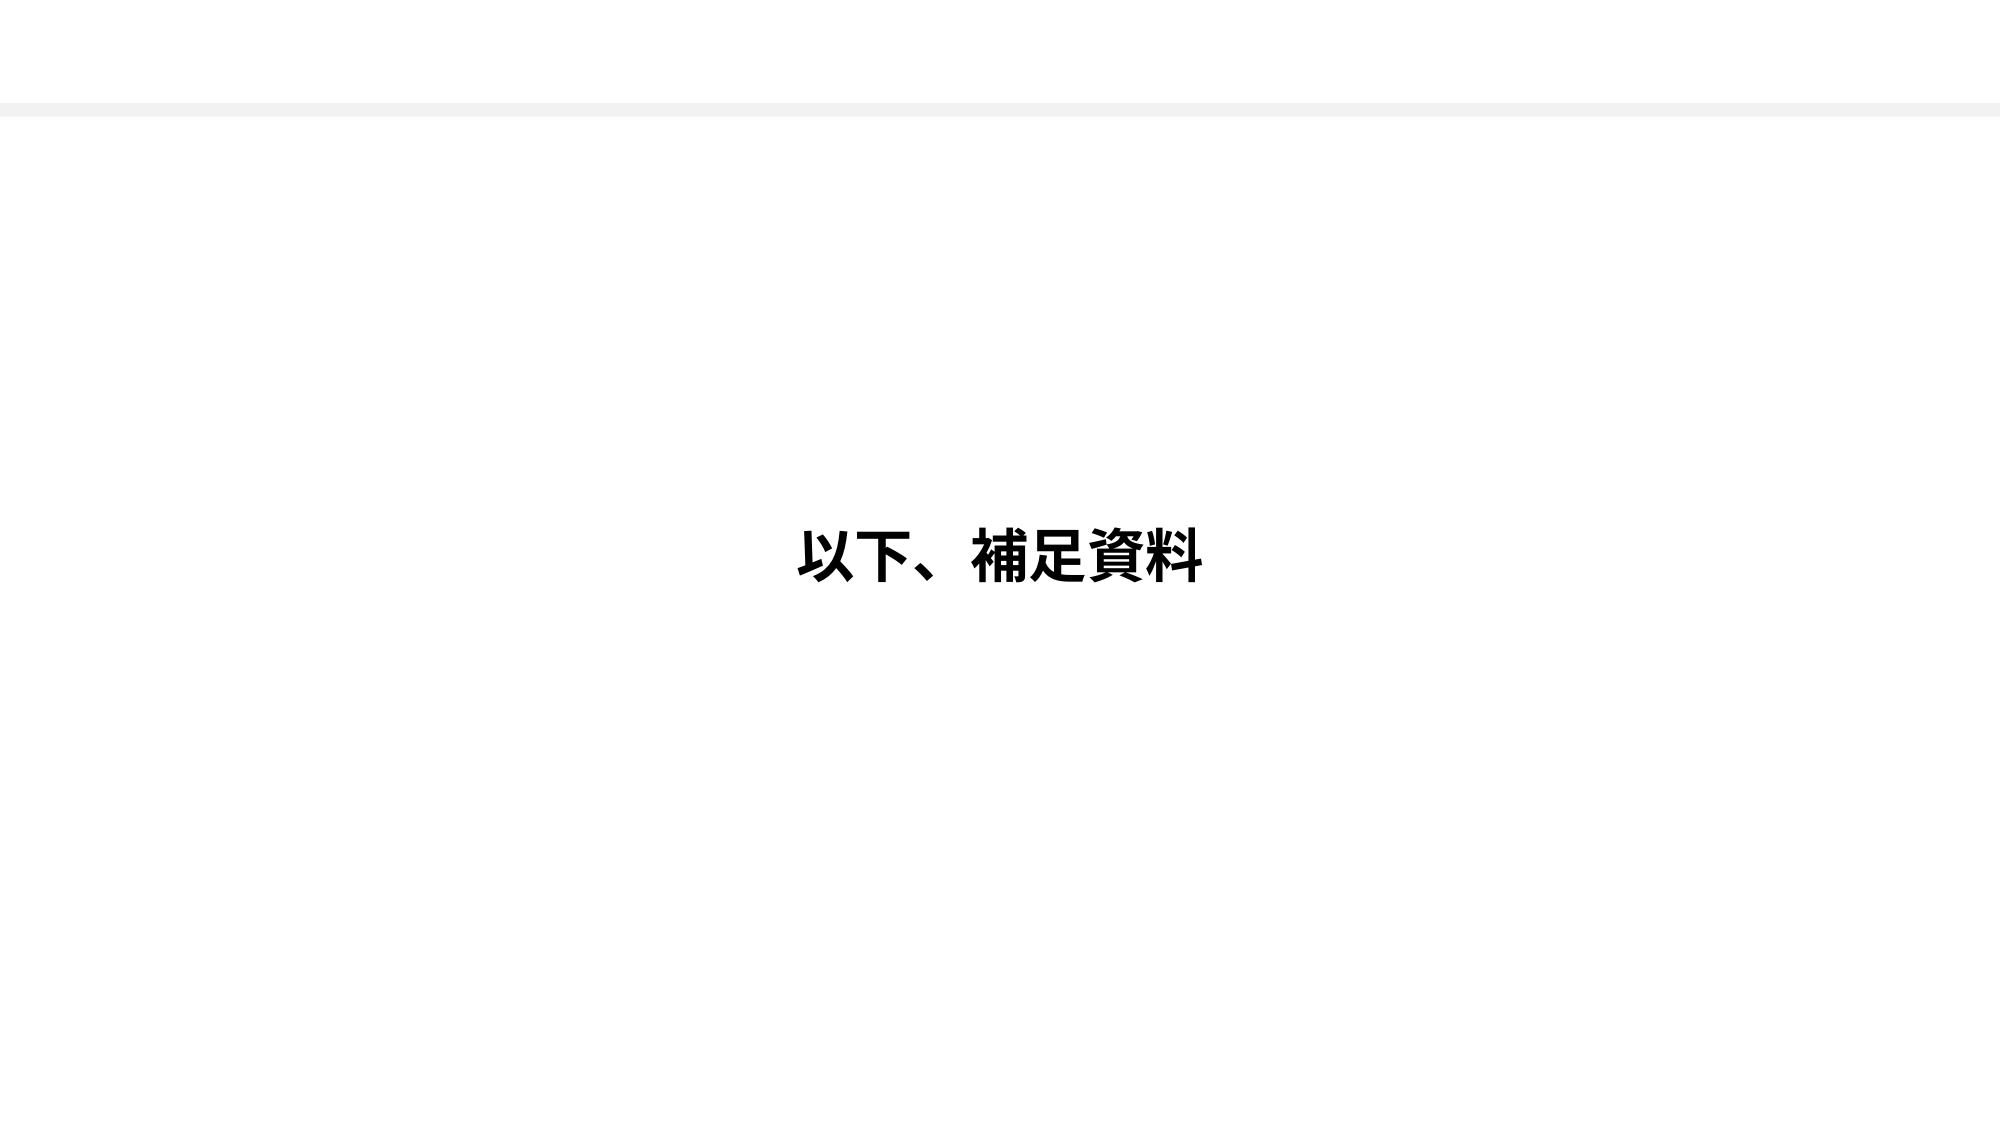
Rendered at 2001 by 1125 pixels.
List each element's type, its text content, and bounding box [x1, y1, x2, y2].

list 以下、補足資料 [137, 519, 1863, 617]
